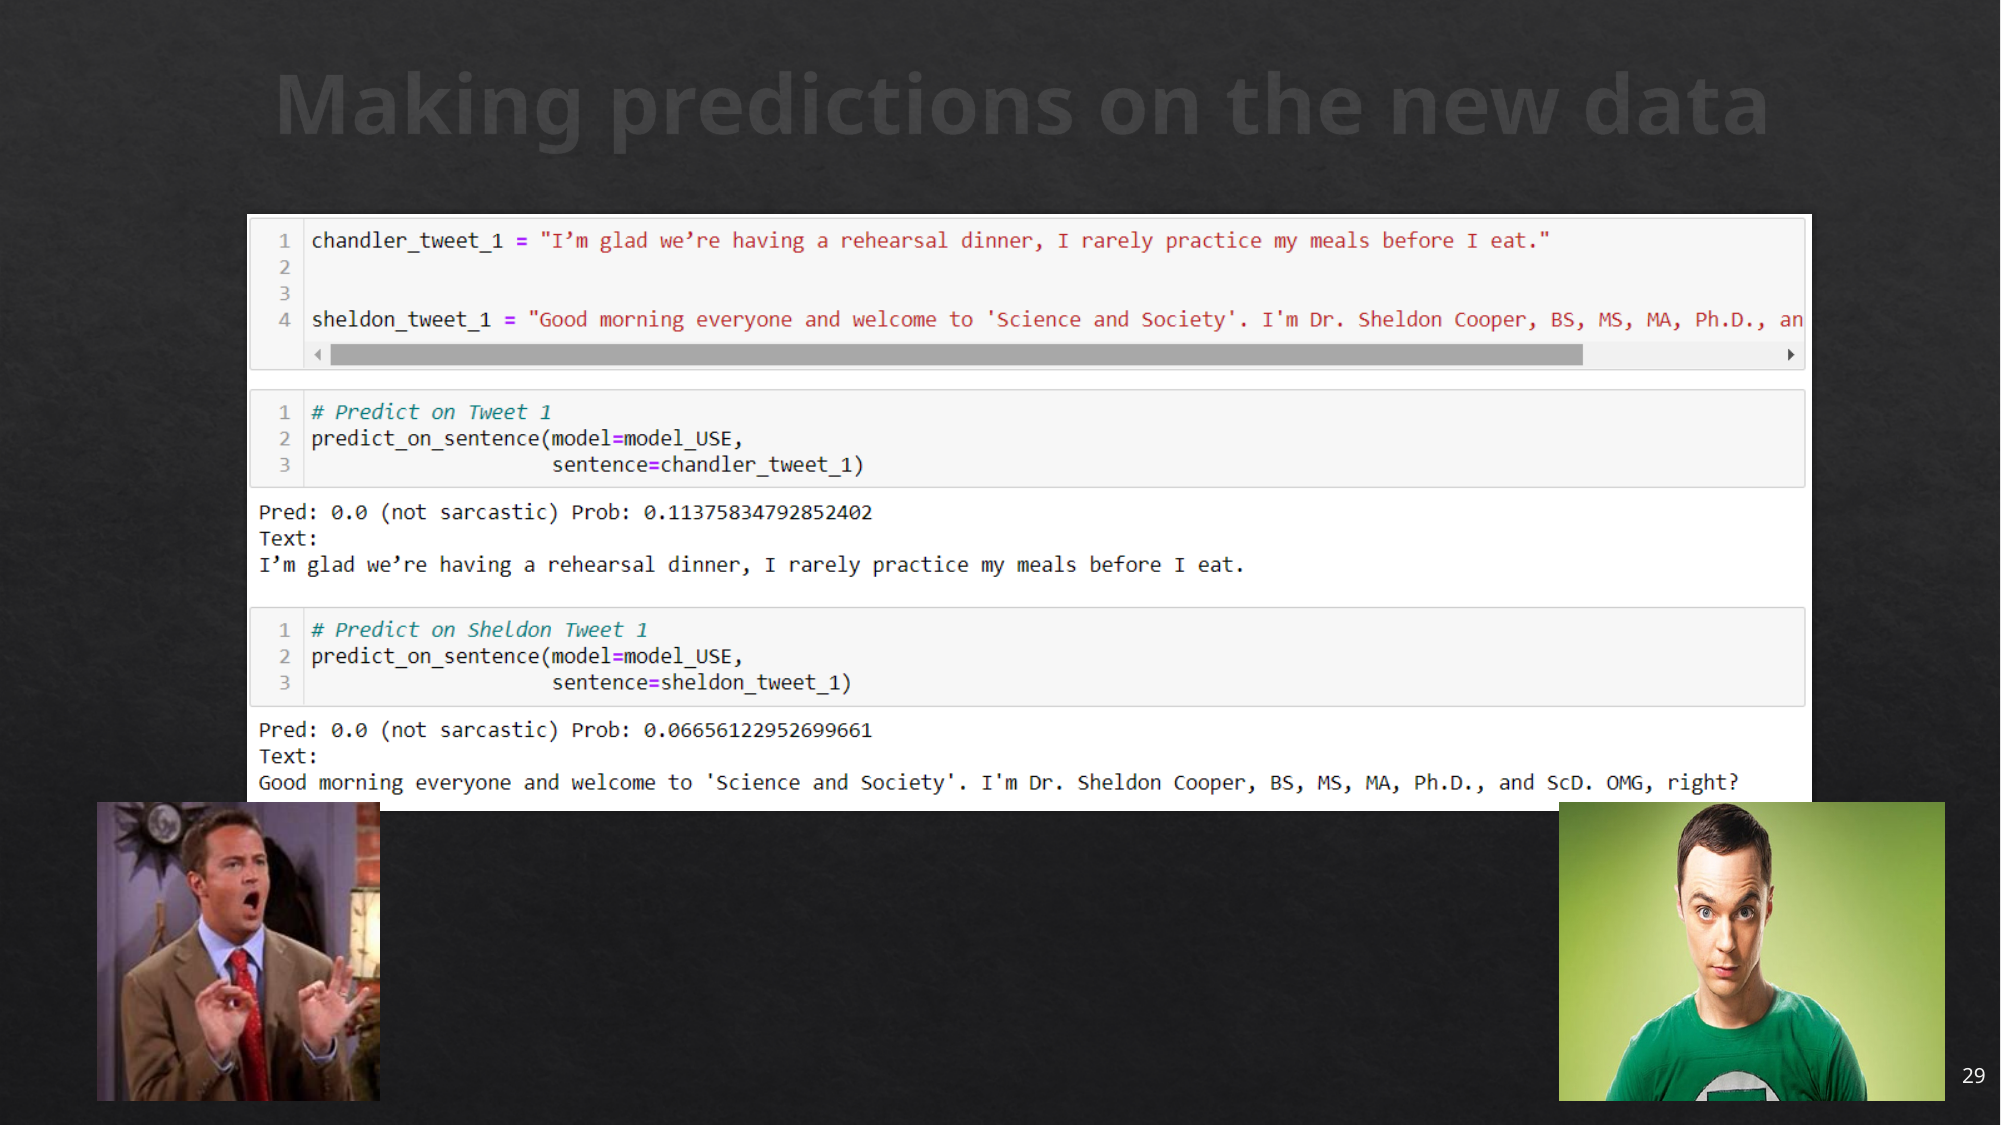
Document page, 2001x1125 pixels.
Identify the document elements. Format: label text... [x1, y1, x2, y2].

picture [1559, 802, 1945, 1101]
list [247, 213, 1812, 811]
title Making predictions on the new data [149, 48, 1896, 154]
slide_number 29 [1949, 1046, 2000, 1107]
picture [96, 802, 380, 1101]
